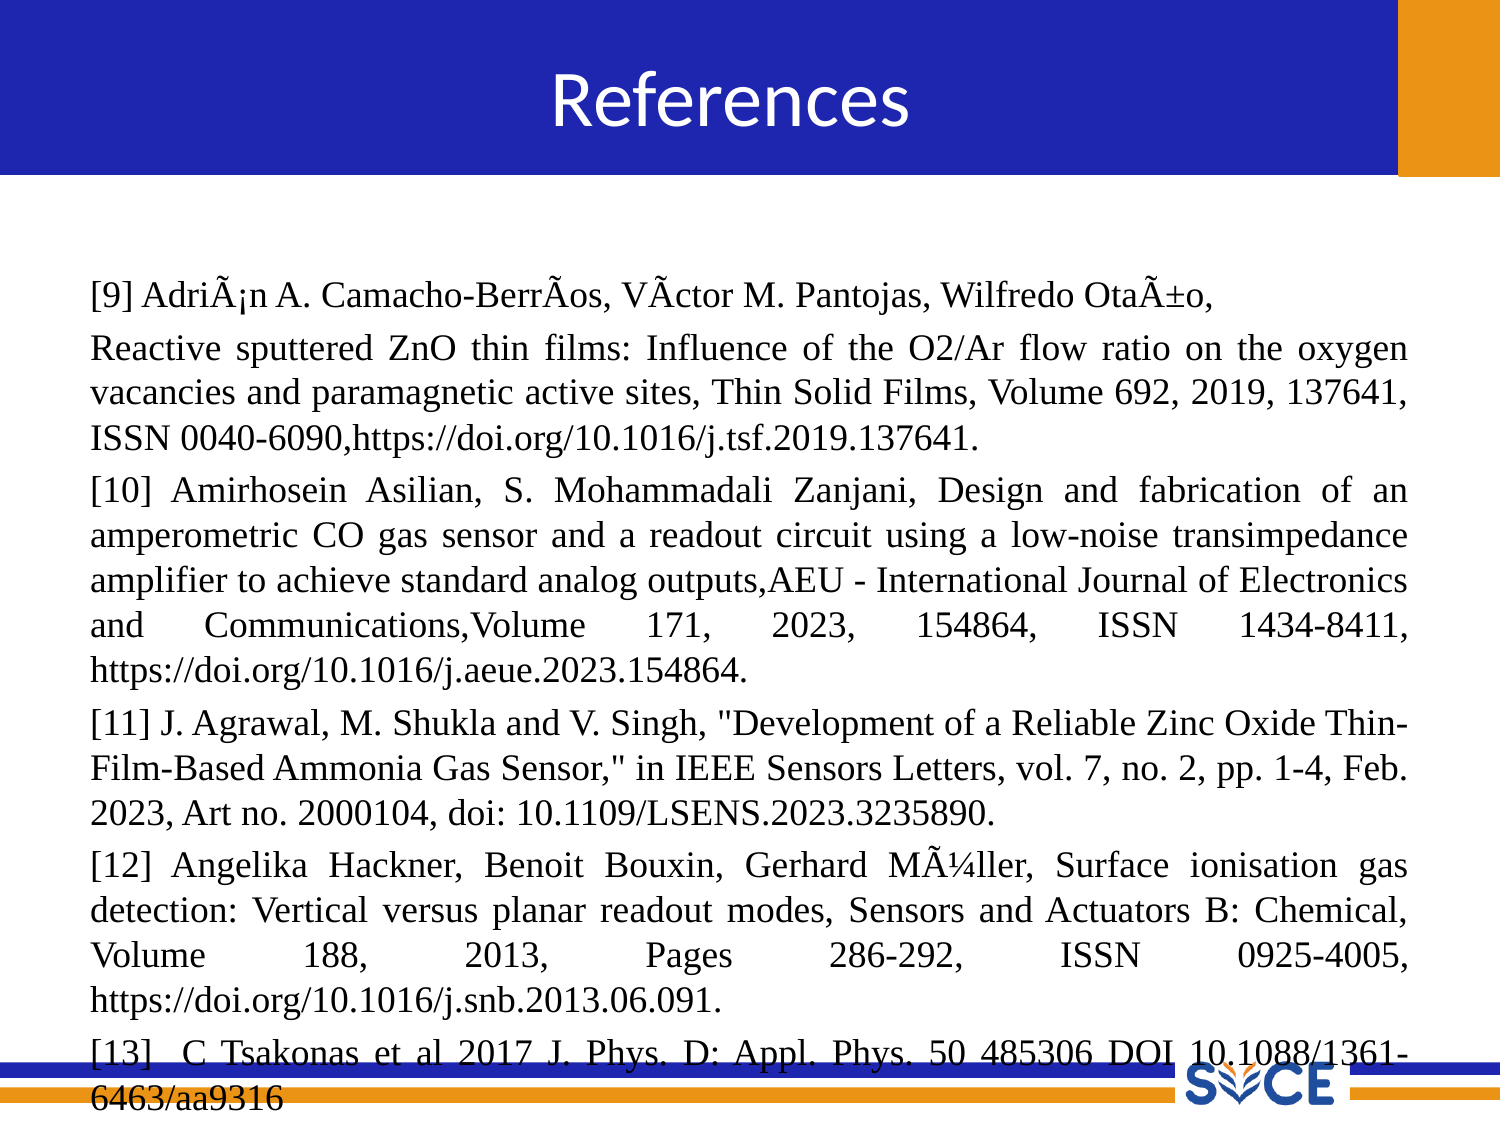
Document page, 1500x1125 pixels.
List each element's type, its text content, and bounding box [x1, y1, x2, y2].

picture [1182, 1054, 1338, 1113]
title References [75, 37, 1388, 150]
list [9] AdriÃ¡n A. Camacho-BerrÃ­os, VÃ­ctor M. Pantojas, Wilfredo OtaÃ±o, Reactive sputtered ZnO thin films: Influence of the O2/Ar flow ratio on the oxygen vacancies and paramagnetic active sites, Thin Solid Films, Volume 692, 2019, 137641, ISSN 0040-6090,https://doi.org/10.1016/j.tsf.2019.137641. [10] Amirhosein Asilian, S. Mohammadali Zanjani, Design and fabrication of an amperometric CO gas sensor and a readout circuit using a low-noise transimpedance amplifier to achieve standard analog outputs,AEU - International Journal of Electronics and Communications,Volume 171, 2023, 154864, ISSN 1434-8411, https://doi.org/10.1016/j.aeue.2023.154864. [11] J. Agrawal, M. Shukla and V. Singh, "Development of a Reliable Zinc Oxide Thin-Film-Based Ammonia Gas Sensor," in IEEE Sensors Letters, vol. 7, no. 2, pp. 1-4, Feb. 2023, Art no. 2000104, doi: 10.1109/LSENS.2023.3235890. [12] Angelika Hackner, Benoit Bouxin, Gerhard MÃ¼ller, Surface ionisation gas detection: Vertical versus planar readout modes, Sensors and Actuators B: Chemical, Volume 188, 2013, Pages 286-292, ISSN 0925-4005, https://doi.org/10.1016/j.snb.2013.06.091. [13] C Tsakonas et al 2017 J. Phys. D: Appl. Phys. 50 485306 DOI 10.1088/1361-6463/aa9316 [75, 262, 1425, 1005]
